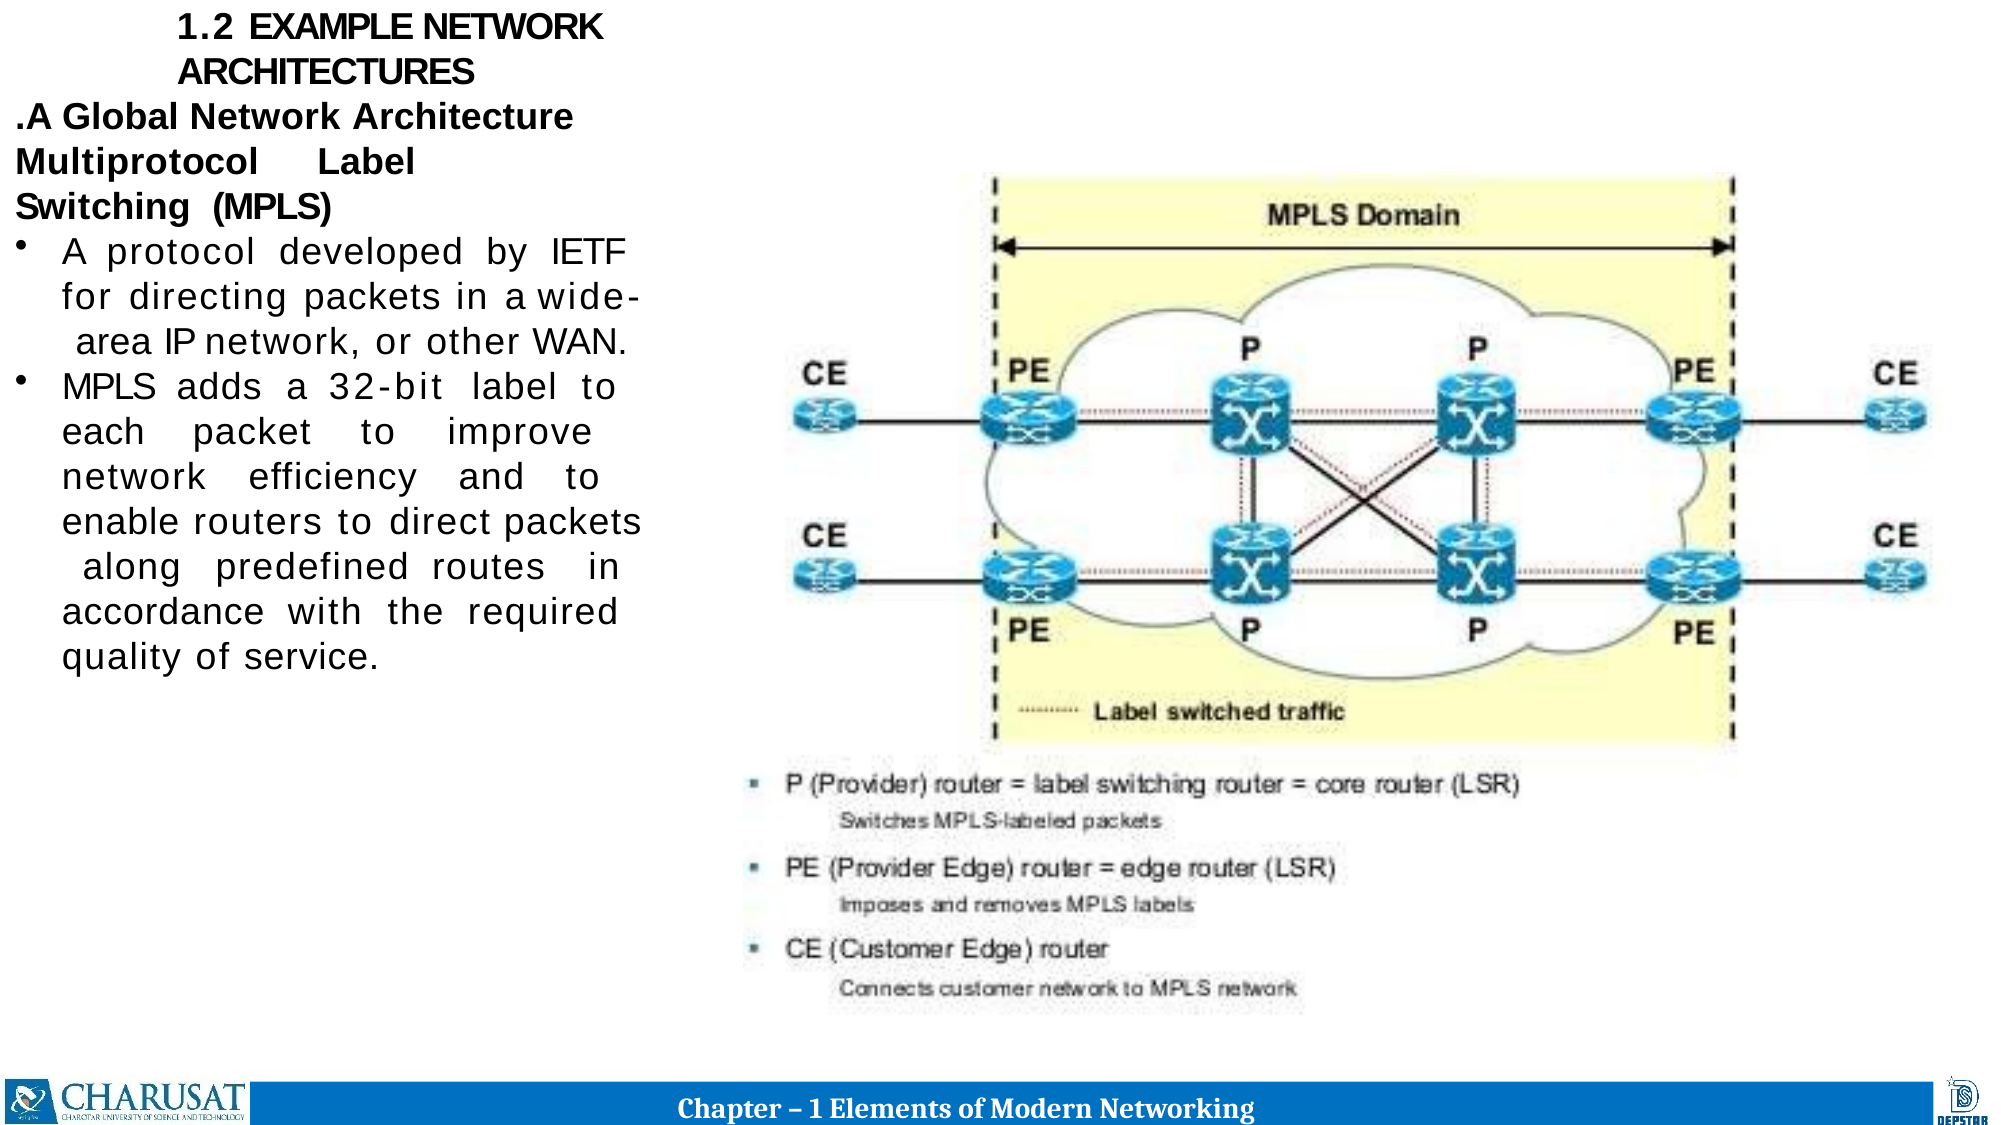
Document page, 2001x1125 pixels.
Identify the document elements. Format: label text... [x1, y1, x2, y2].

picture [0, 1075, 250, 1125]
text_box [743, 172, 1944, 1029]
footer Chapter – 1 Elements of Modern Networking [255, 1081, 1932, 1125]
picture [1937, 1075, 1989, 1125]
text_box 1.2 EXAMPLE NETWORK ARCHITECTURES .A Global Network Architecture Multiprotocol Label Switching (MPLS) A protocol developed by IETF for directing packets in a wide- area IP network, or other WAN. MPLS adds a 32-bit label to each packet to improve network efficiency and to enable routers to direct packets along predefined routes in accordance with the required quality of service. [12, 0, 897, 678]
